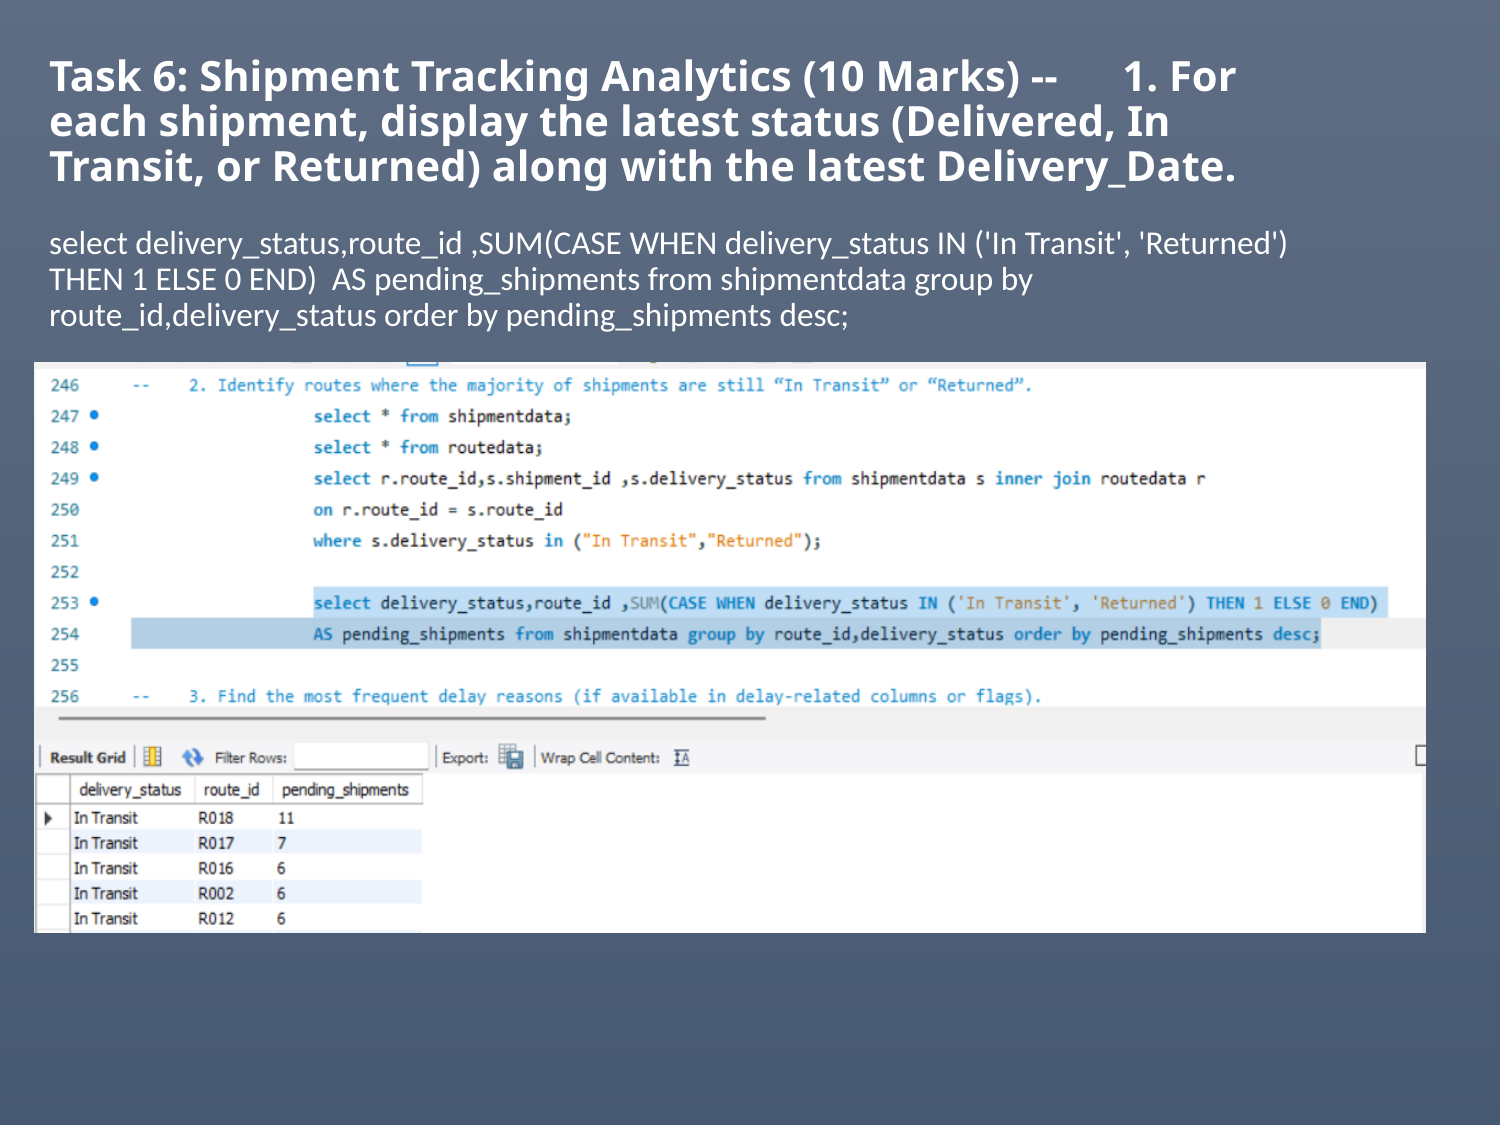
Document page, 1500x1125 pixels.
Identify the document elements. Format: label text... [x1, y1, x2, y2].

title Task 6: Shipment Tracking Analytics (10 Marks) -- 1. For each shipment, display the latest status (Delivered, In Transit, or Returned) along with the latest Delivery_Date. [34, 14, 1328, 218]
list select delivery_status,route_id ,SUM(CASE WHEN delivery_status IN ('In Transit', 'Returned') THEN 1 ELSE 0 END) AS pending_shipments from shipmentdata group by route_id,delivery_status order by pending_shipments desc; [34, 218, 1328, 362]
picture [34, 362, 1426, 933]
